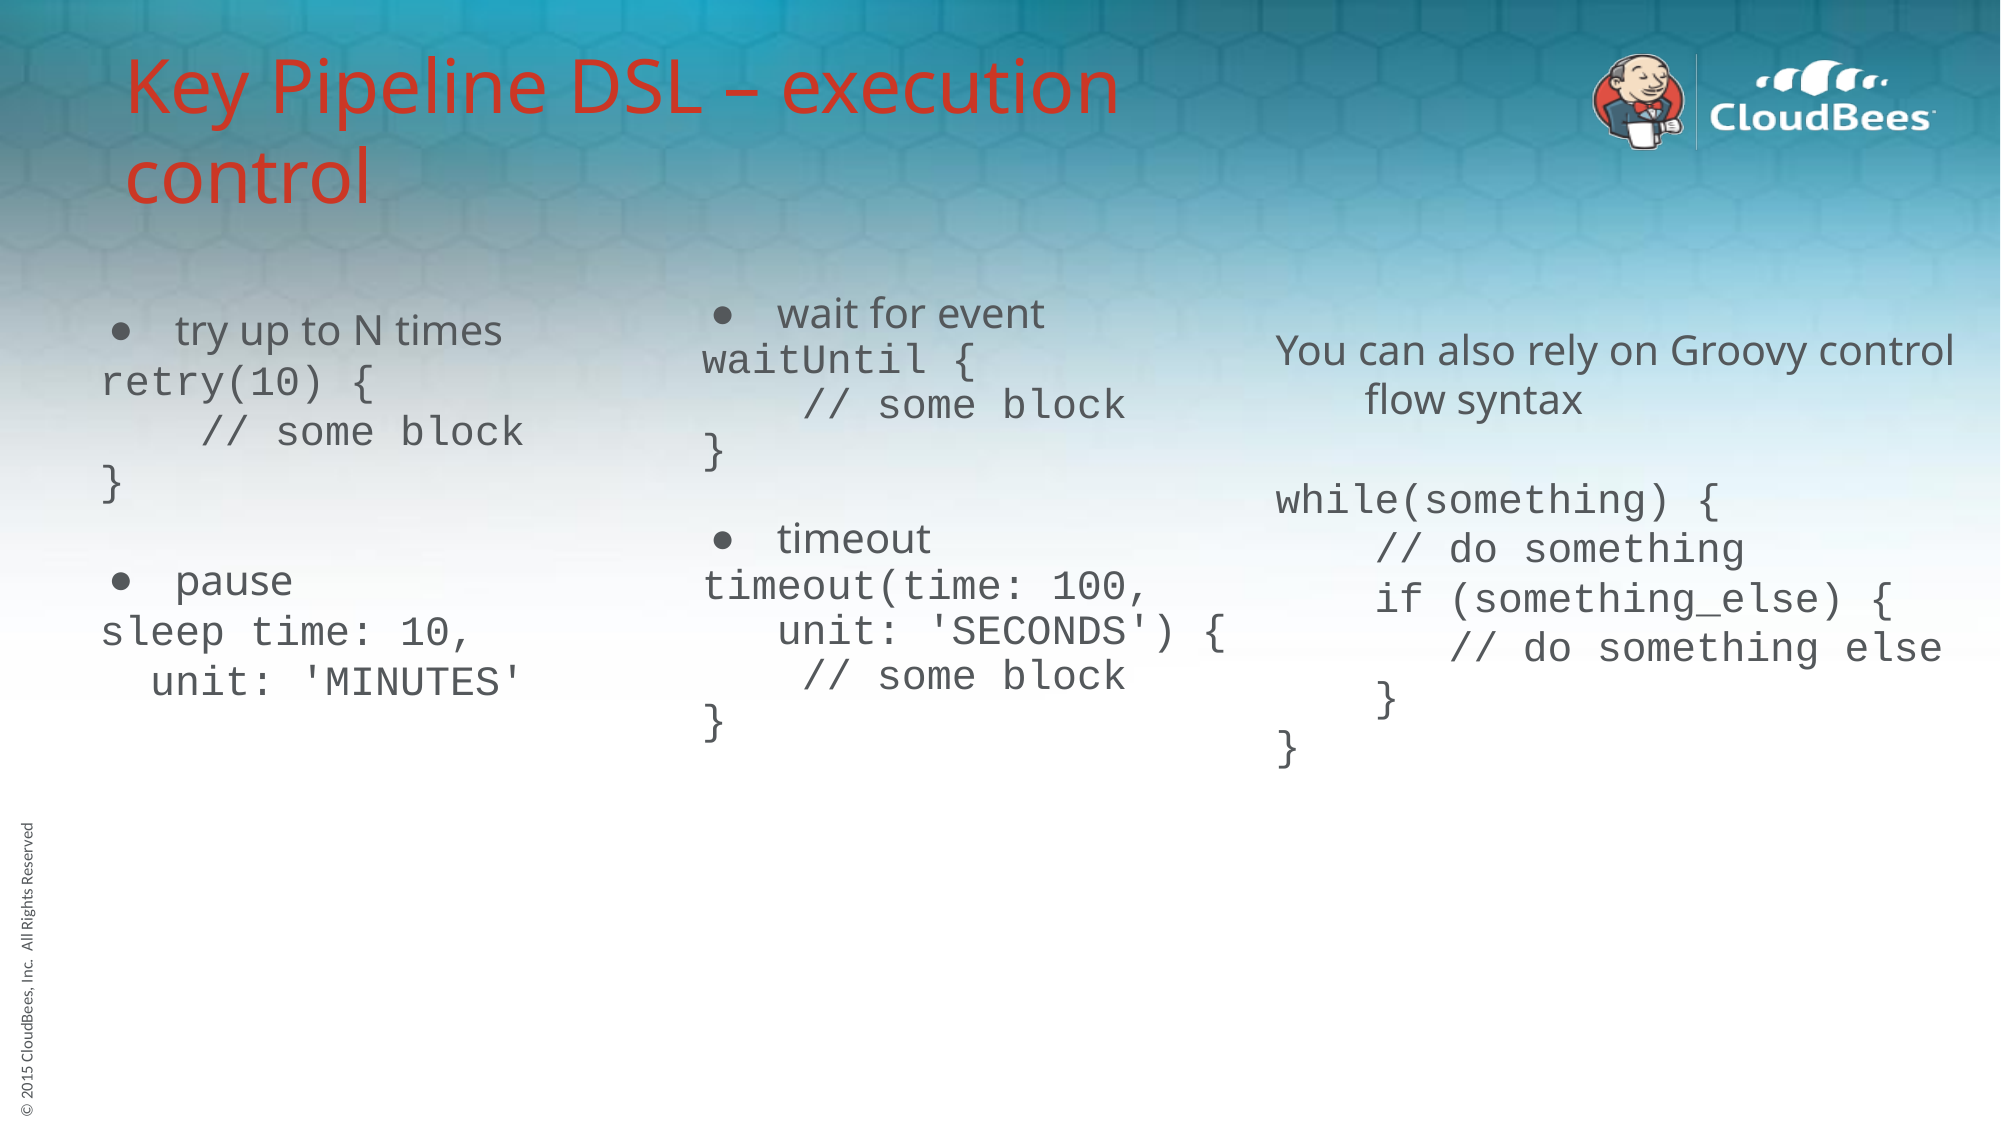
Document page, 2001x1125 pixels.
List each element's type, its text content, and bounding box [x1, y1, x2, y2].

picture [0, 0, 2001, 1125]
text_box wait for event waitUntil { // some block } timeout timeout(time: 100, unit: 'SECONDS') { // some block } [686, 137, 1465, 764]
title Key Pipeline DSL – execution control [108, 9, 1377, 234]
list try up to N times retry(10) { // some block } pause sleep time: 10, unit: 'MINUTES' [84, 238, 736, 982]
text_box You can also rely on Groovy control flow syntax while(something) { // do something if (something_else) { // do something else } } [1260, 308, 1996, 789]
